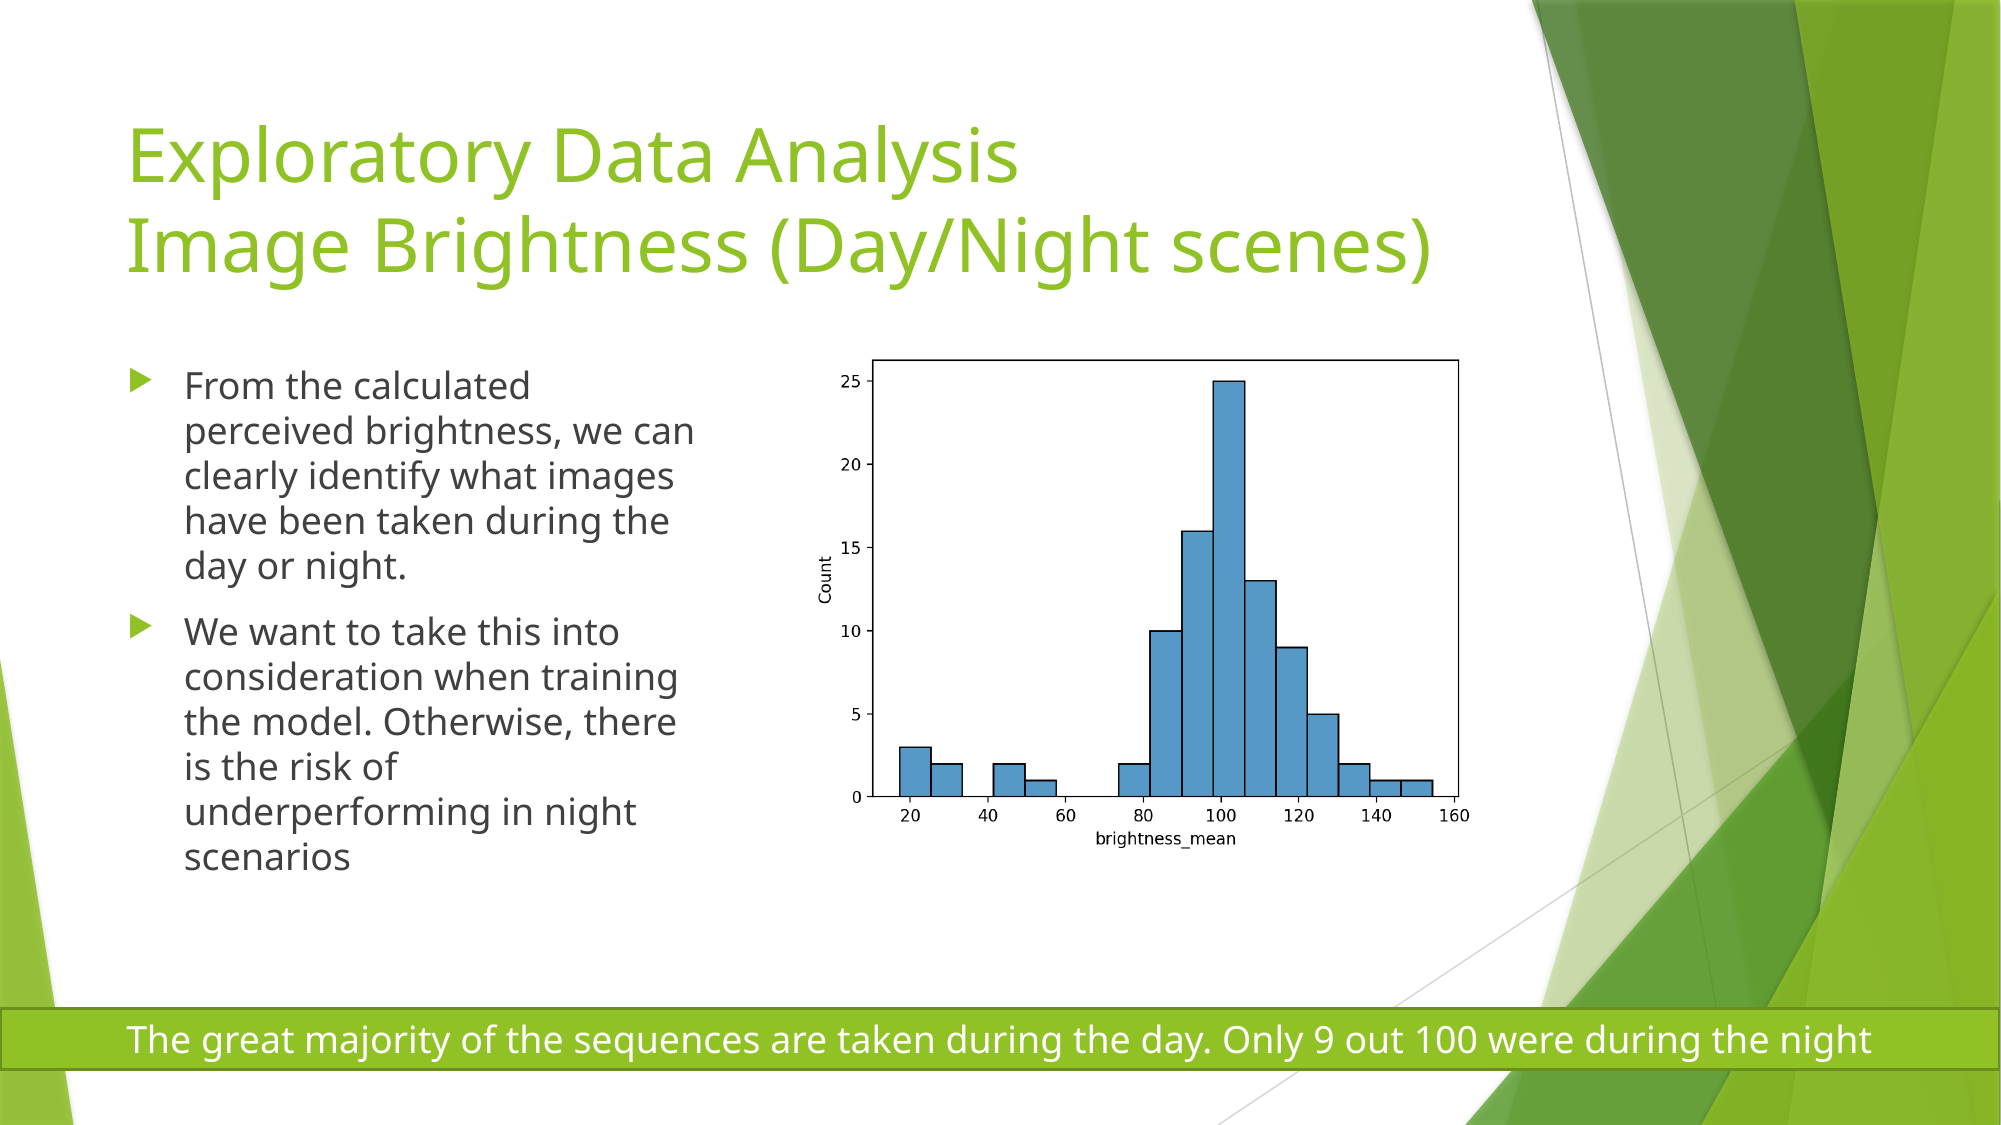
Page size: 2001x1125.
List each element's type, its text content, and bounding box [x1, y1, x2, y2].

picture [778, 291, 1535, 860]
text_box The great majority of the sequences are taken during the day. Only 9 out 100 were during the night [0, 1007, 2000, 1071]
text_box Exploratory Data Analysis Image Brightness (Day/Night scenes) [111, 99, 1522, 317]
list From the calculated perceived brightness, we can clearly identify what images have been taken during the day or night. We want to take this into consideration when training the model. Otherwise, there is the risk of underperforming in night scenarios [112, 354, 723, 939]
